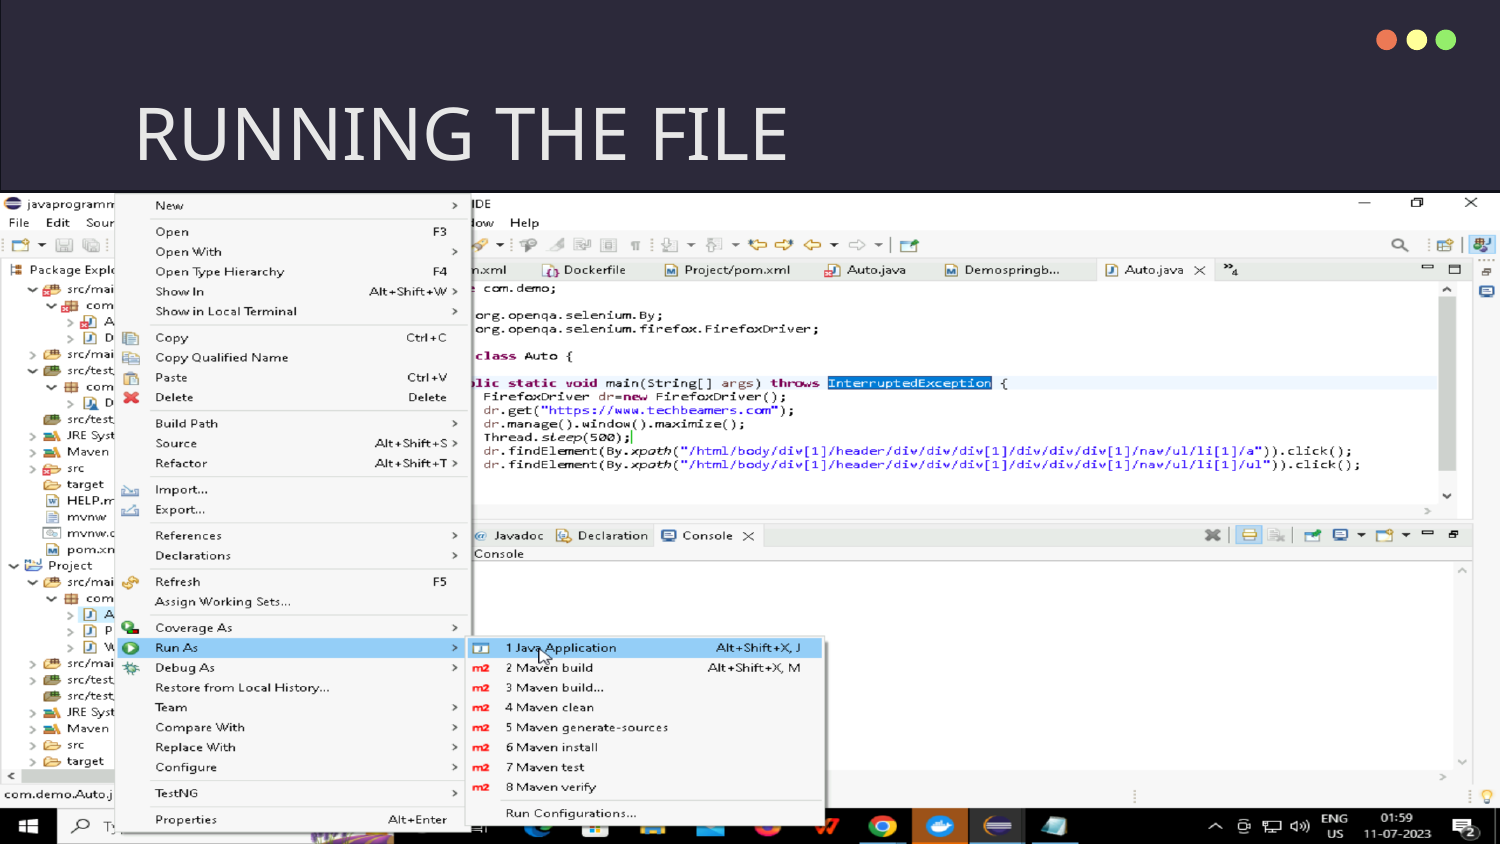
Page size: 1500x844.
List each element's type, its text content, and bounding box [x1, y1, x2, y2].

picture [0, 193, 1500, 844]
title RUNNING THE FILE [118, 72, 1382, 167]
